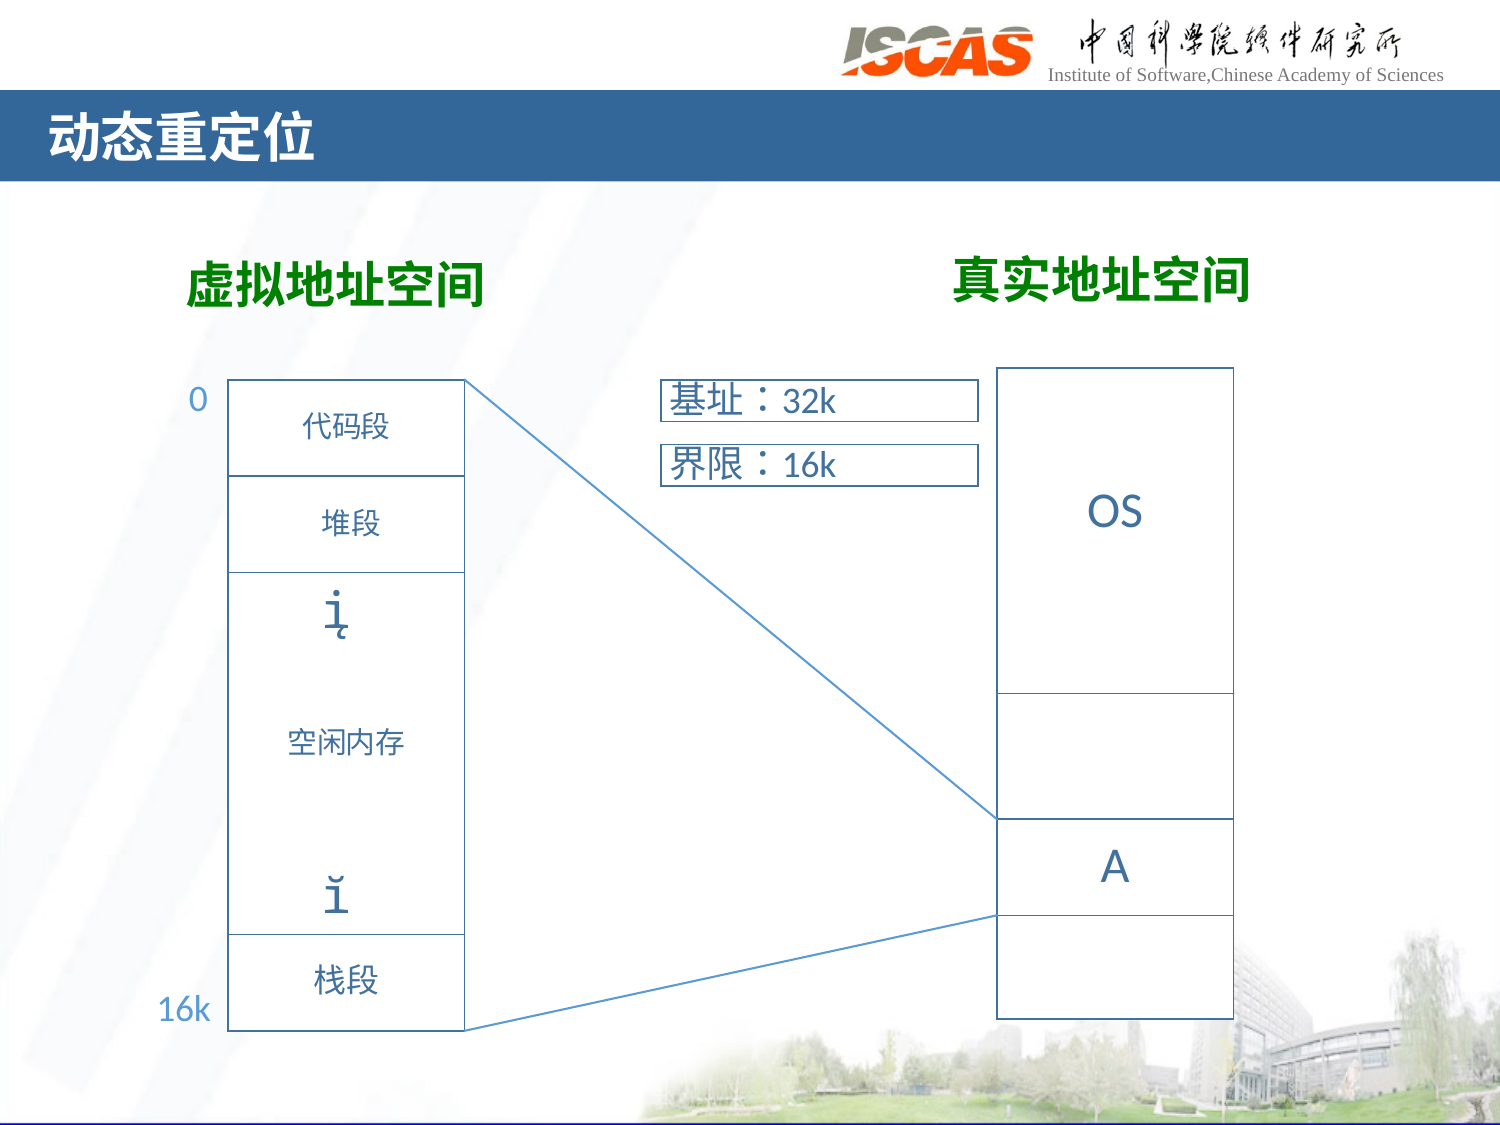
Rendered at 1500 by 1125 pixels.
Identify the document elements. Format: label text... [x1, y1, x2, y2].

picture [0, 182, 1500, 1125]
text_box 真实地址空间 [936, 241, 1267, 316]
text_box 虚拟地址空间 [170, 246, 501, 322]
picture [1077, 15, 1402, 71]
picture [837, 18, 1045, 87]
title 动态重定位 [0, 89, 1500, 182]
